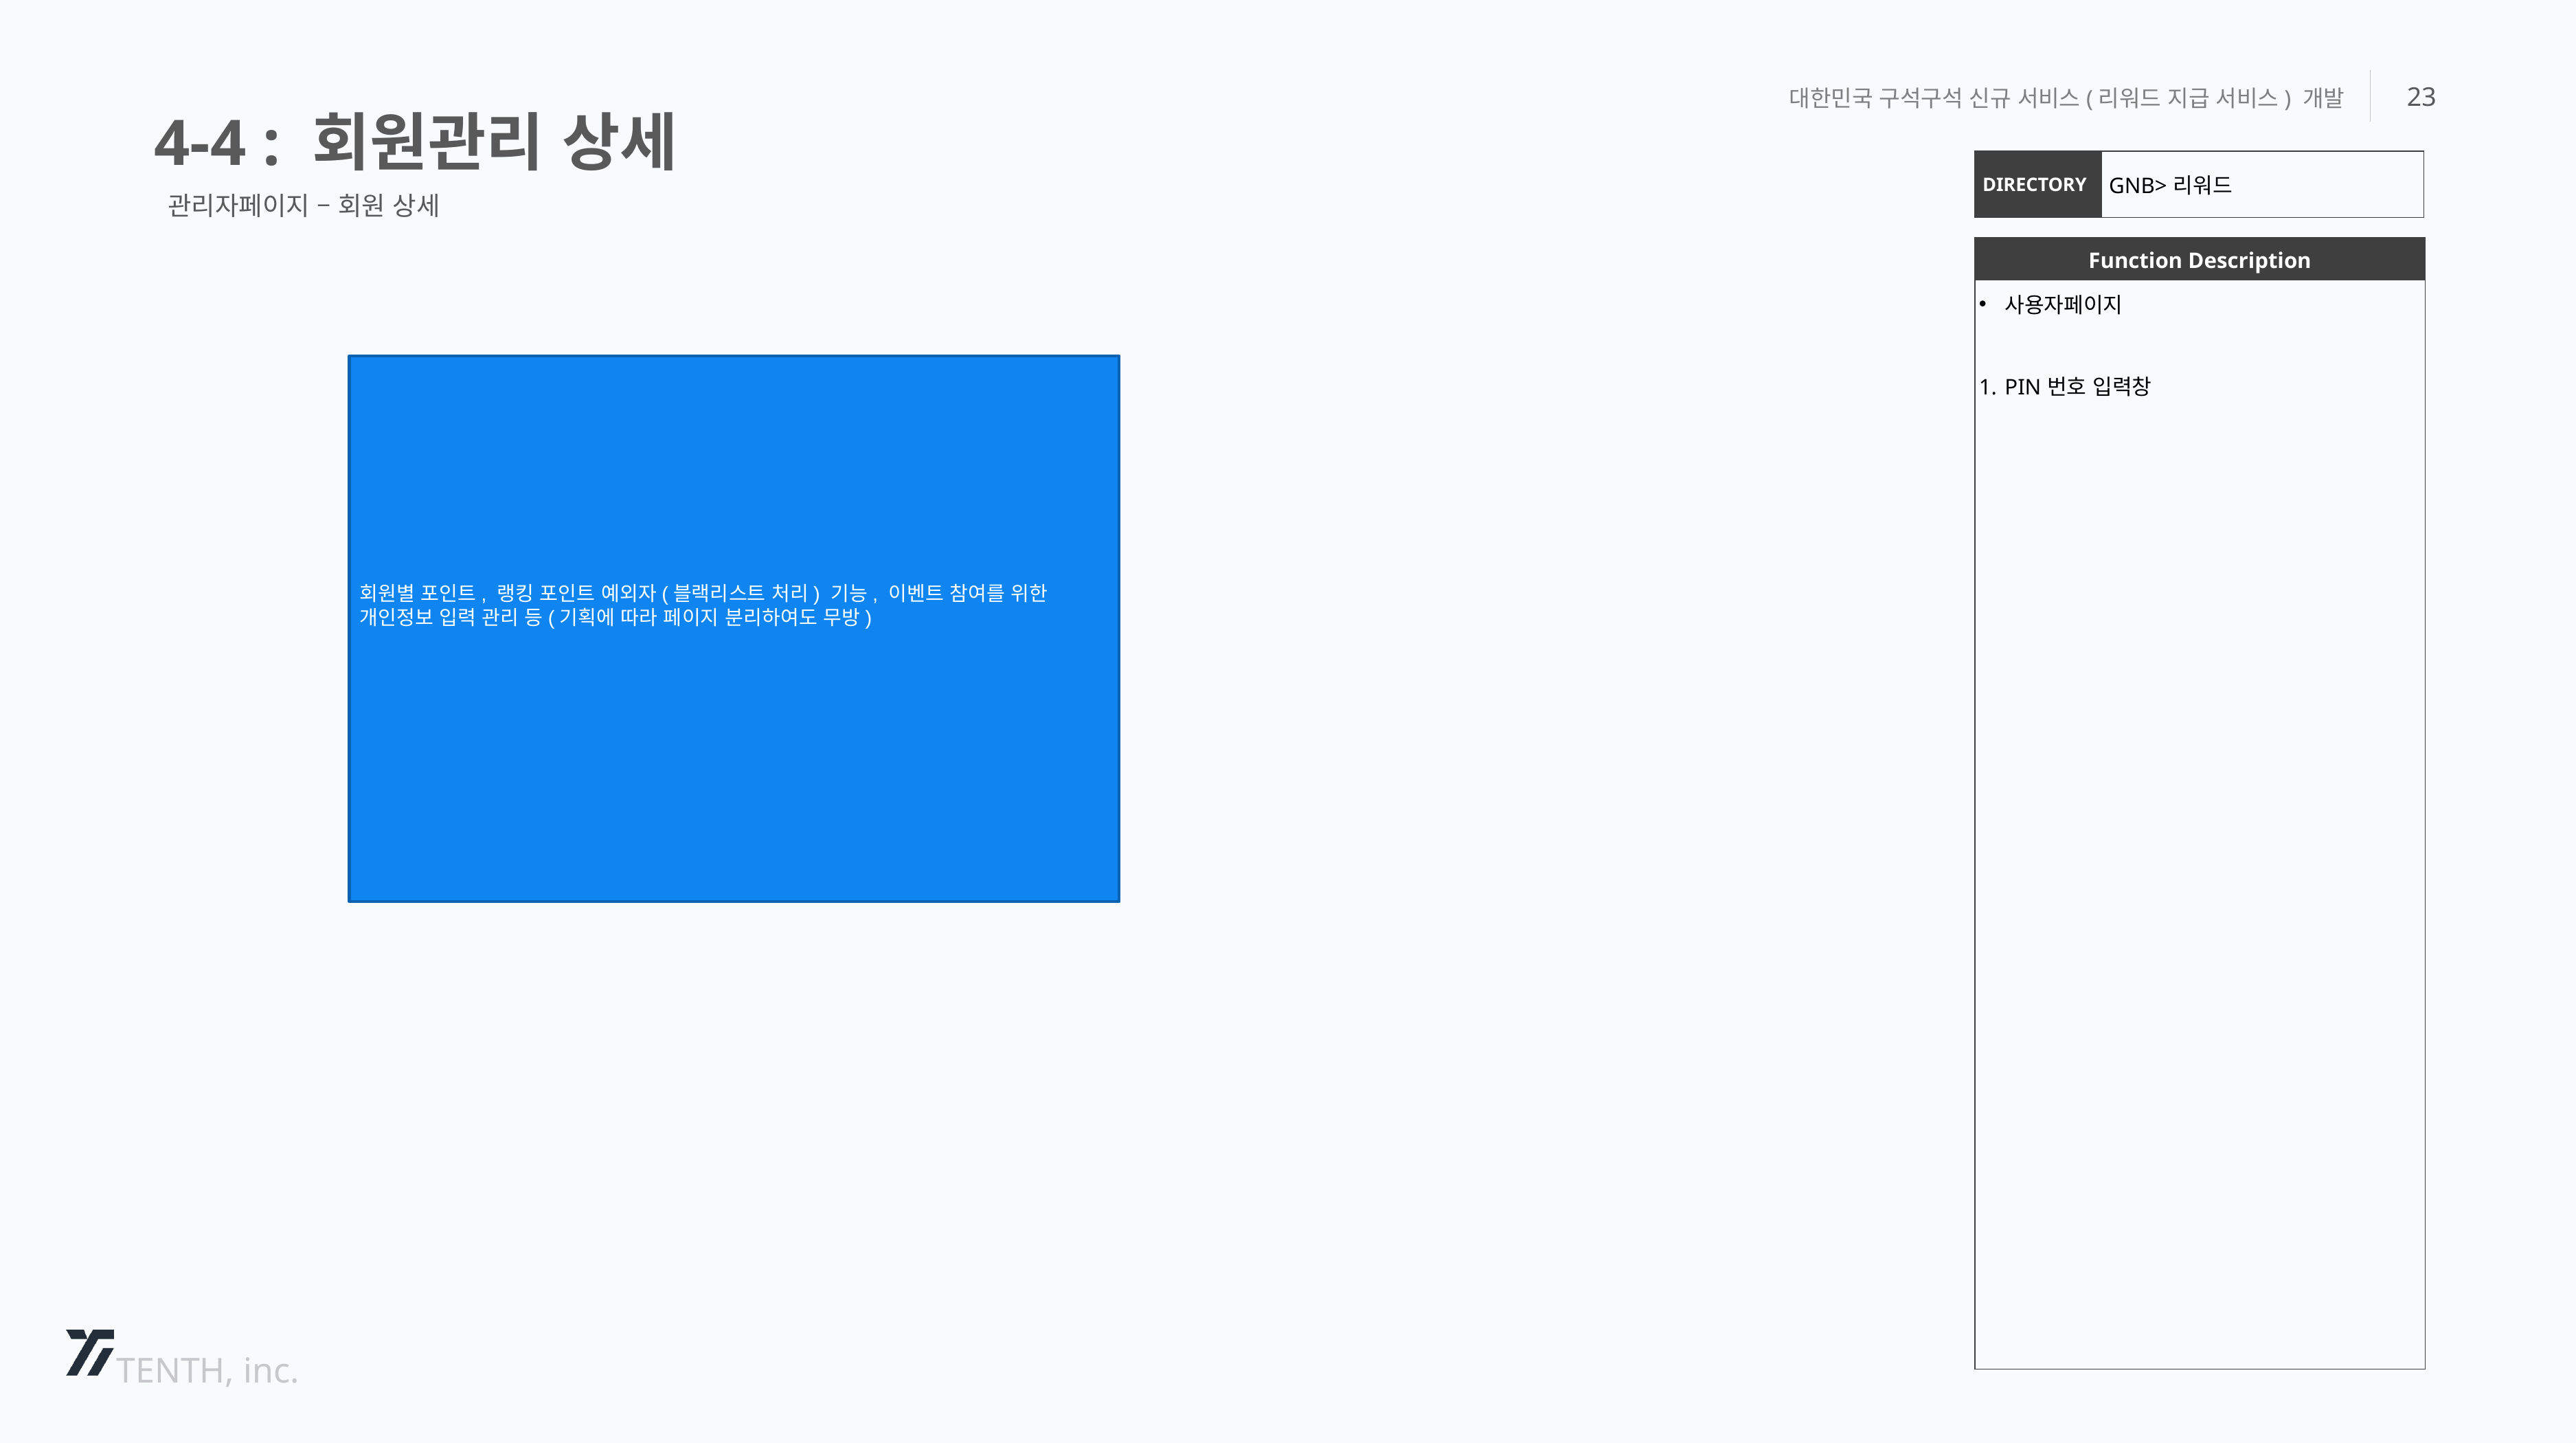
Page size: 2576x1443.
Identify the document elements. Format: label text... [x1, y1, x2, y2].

table_cell 사용자페이지 PIN번호 입력창 [1976, 280, 2425, 1369]
slide_number 23 [2374, 59, 2447, 136]
text_box 관리자페이지 – 회원 상세 [157, 169, 922, 227]
table_header DIRECTORY [1976, 152, 2101, 217]
text_box 회원별 포인트, 랭킹 포인트 예외자(블랙리스트 처리) 기능, 이벤트 참여를 위한 개인정보 입력 관리 등(기획에 따라 페이지 분리하여도 무방) [348, 355, 1120, 903]
footer 대한민국 구석구석 신규 서비스(리워드 지급 서비스) 개발 [1485, 59, 2355, 136]
picture [66, 1330, 114, 1376]
table_header GNB>리워드 [2102, 152, 2424, 217]
table_header Function Description [1976, 238, 2425, 279]
text_box 4-4 : 회원관리 상세 [144, 59, 1370, 183]
